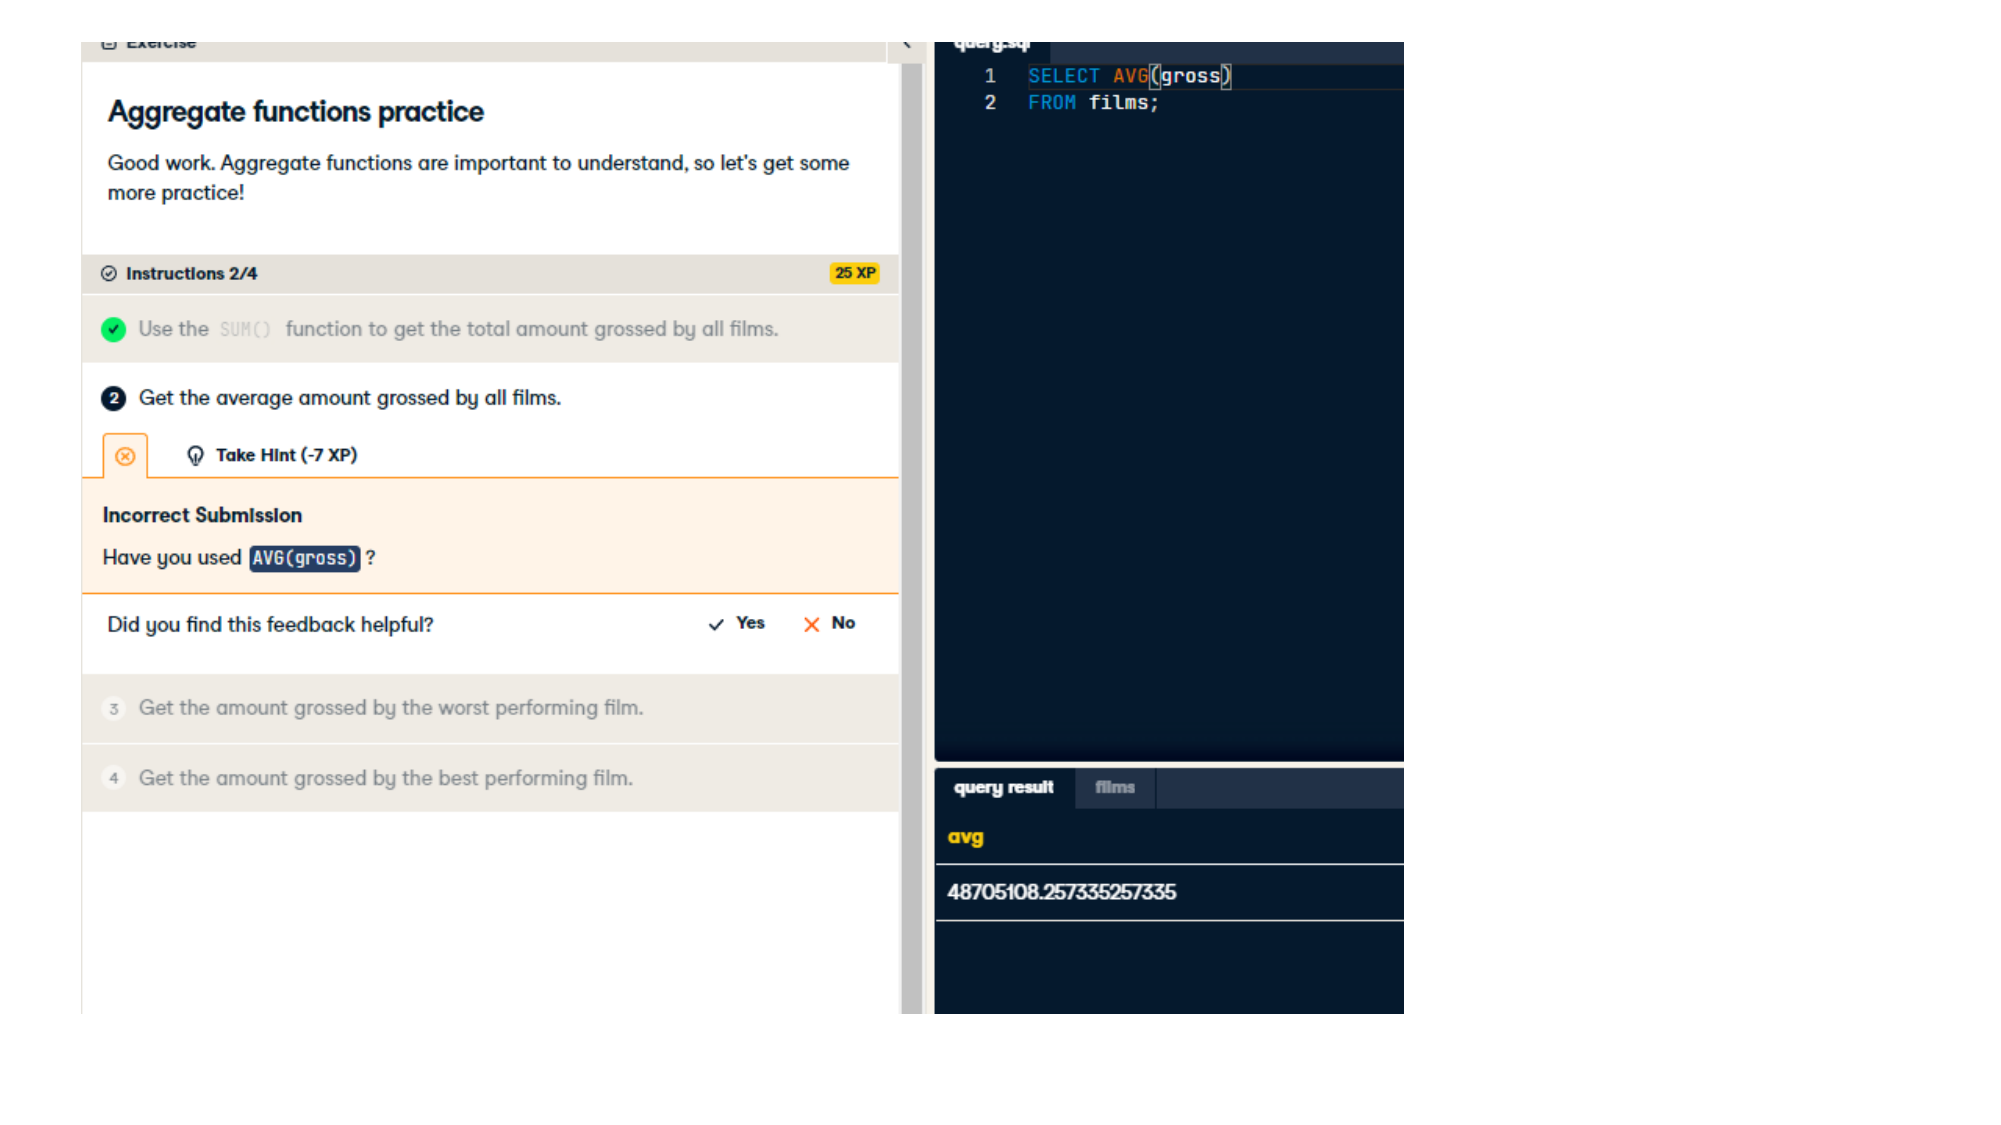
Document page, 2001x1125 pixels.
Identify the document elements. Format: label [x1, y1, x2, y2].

picture [81, 42, 1404, 1014]
